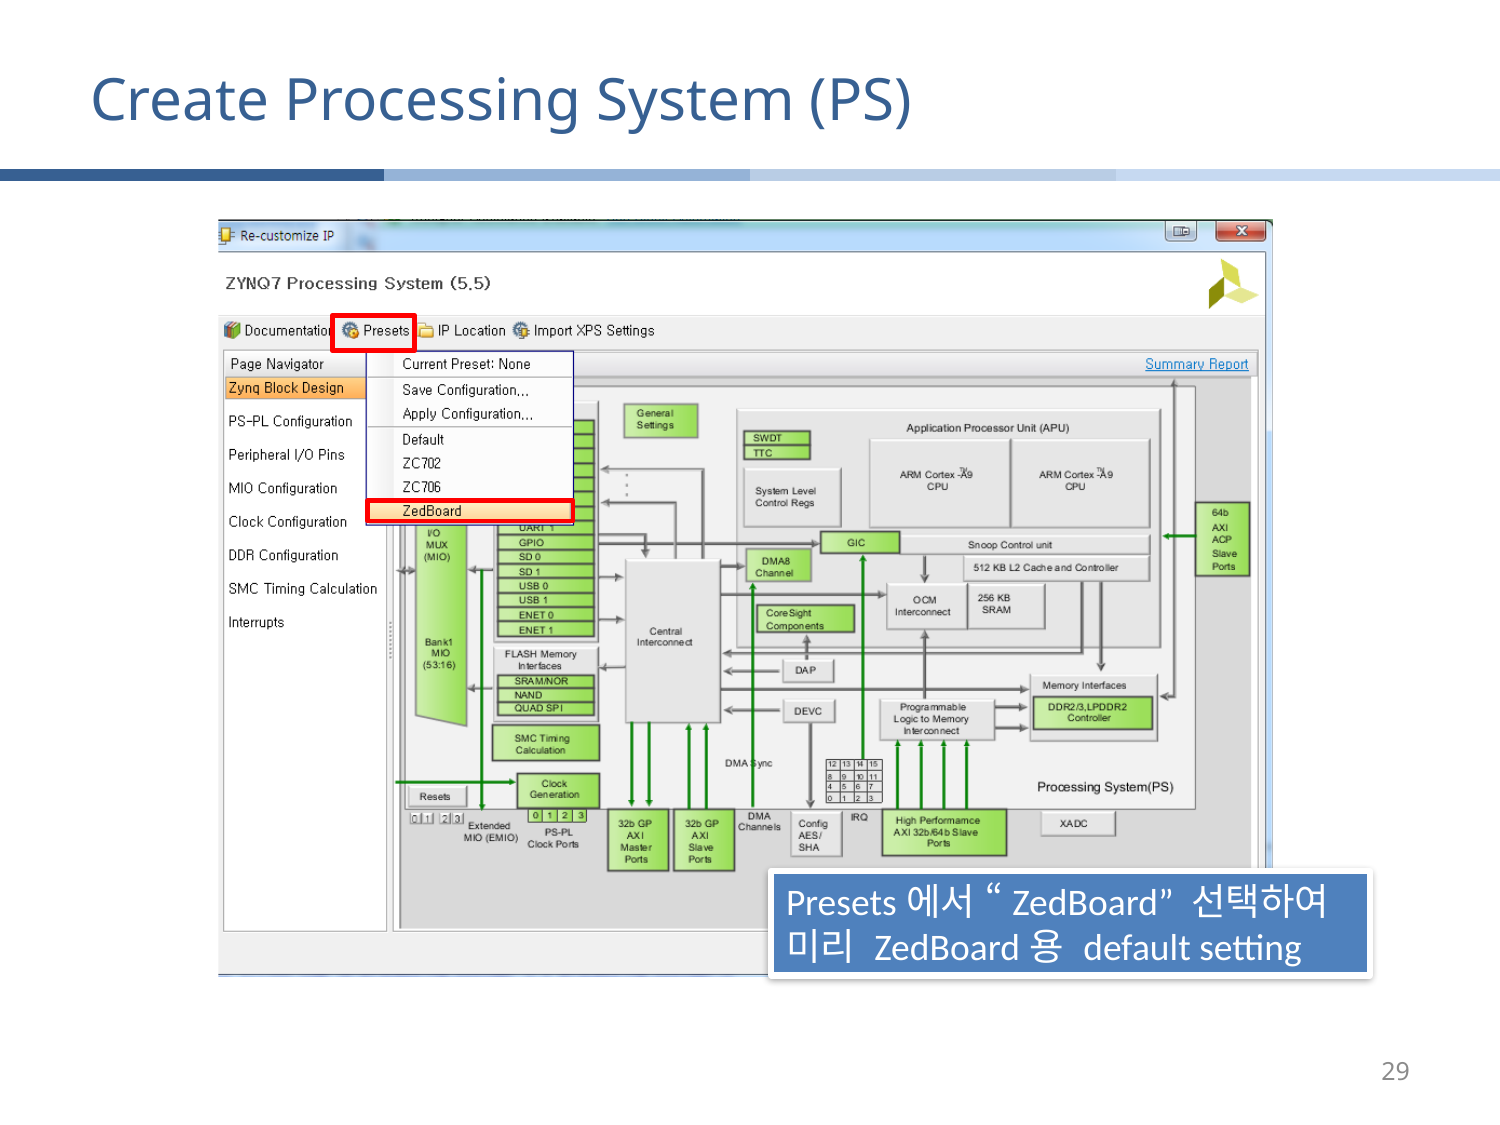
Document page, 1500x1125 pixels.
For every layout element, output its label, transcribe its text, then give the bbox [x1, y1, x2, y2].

picture [218, 219, 1274, 977]
text_box Presets에서 “ZedBoard” 선택하여 미리 ZedBoard용 default setting [1277, 868, 1373, 979]
slide_number 29 [1074, 1042, 1425, 1103]
title Create Processing System (PS) [75, 24, 1425, 170]
